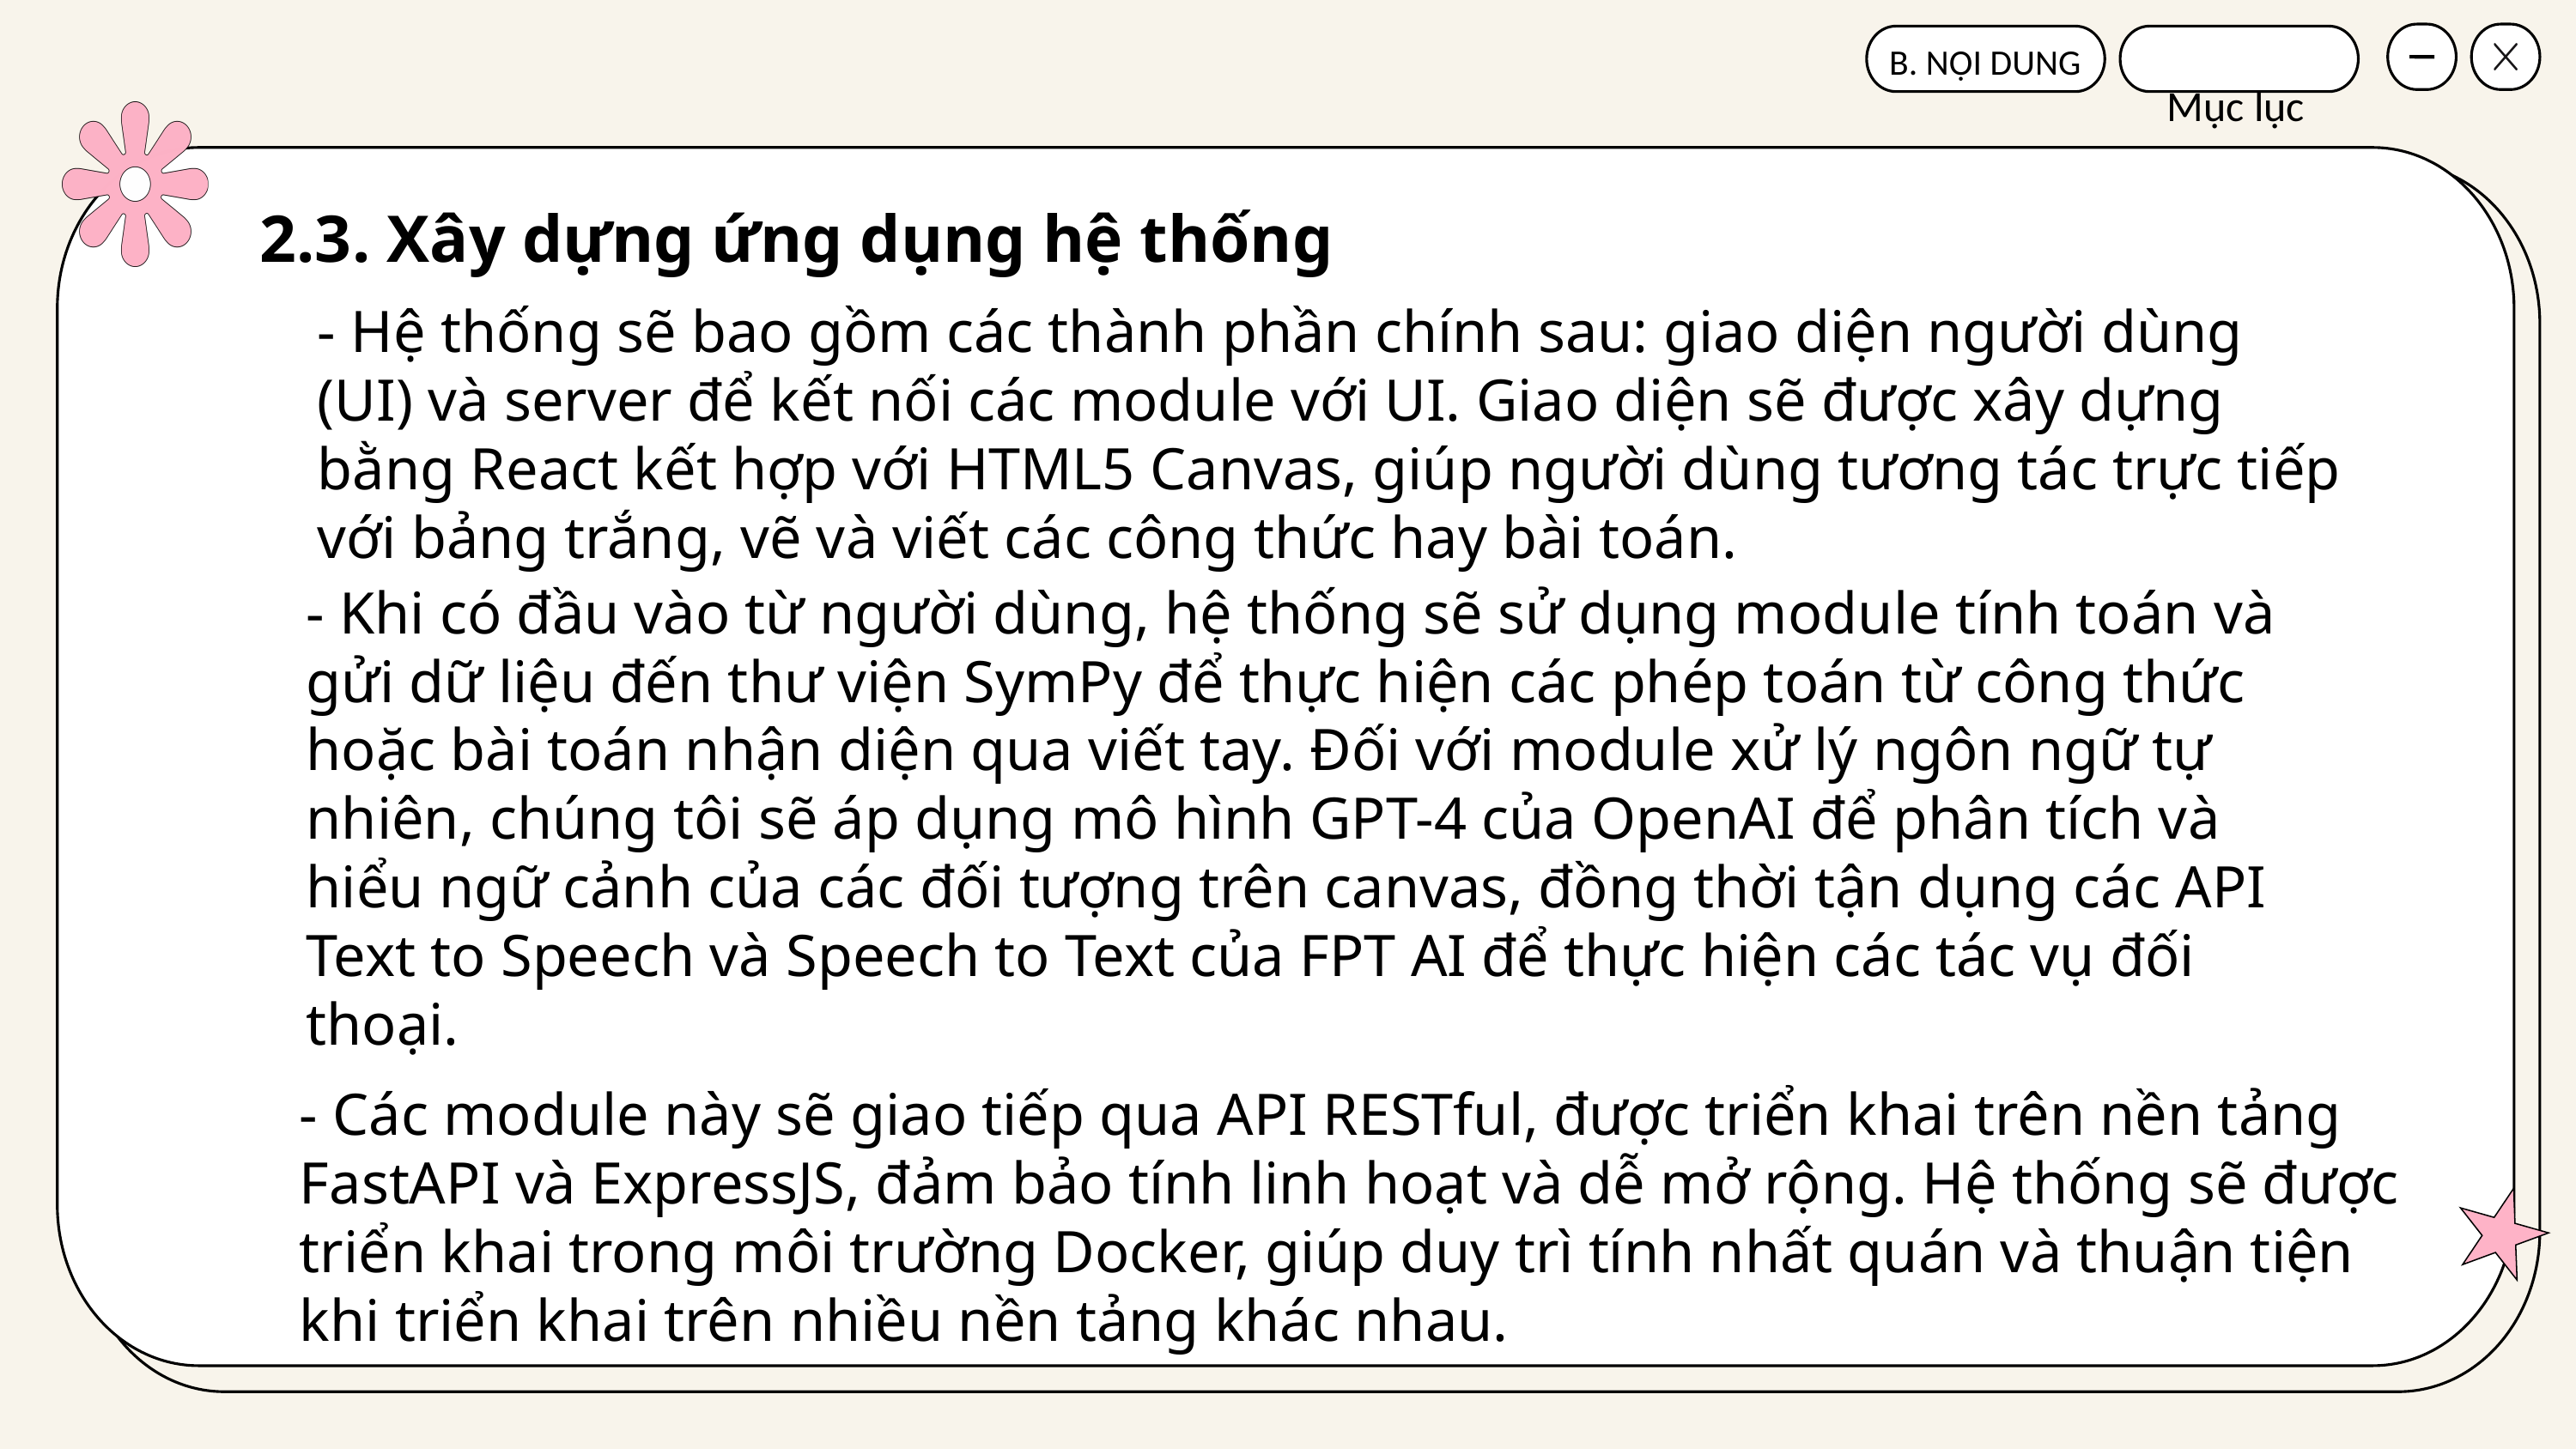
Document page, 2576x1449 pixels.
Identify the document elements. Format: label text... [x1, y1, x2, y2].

text_box Mục lục [1544, 0, 2576, 130]
text_box B. NỘI DUNG [1876, 33, 2115, 88]
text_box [2521, 163, 2541, 1185]
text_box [82, 1281, 2541, 1392]
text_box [2119, 0, 2541, 92]
text_box [1883, 88, 2088, 92]
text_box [57, 147, 2515, 1367]
text_box [1866, 34, 1876, 83]
text_box [1878, 26, 2093, 33]
text_box [62, 101, 209, 144]
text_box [2455, 1186, 2549, 1275]
